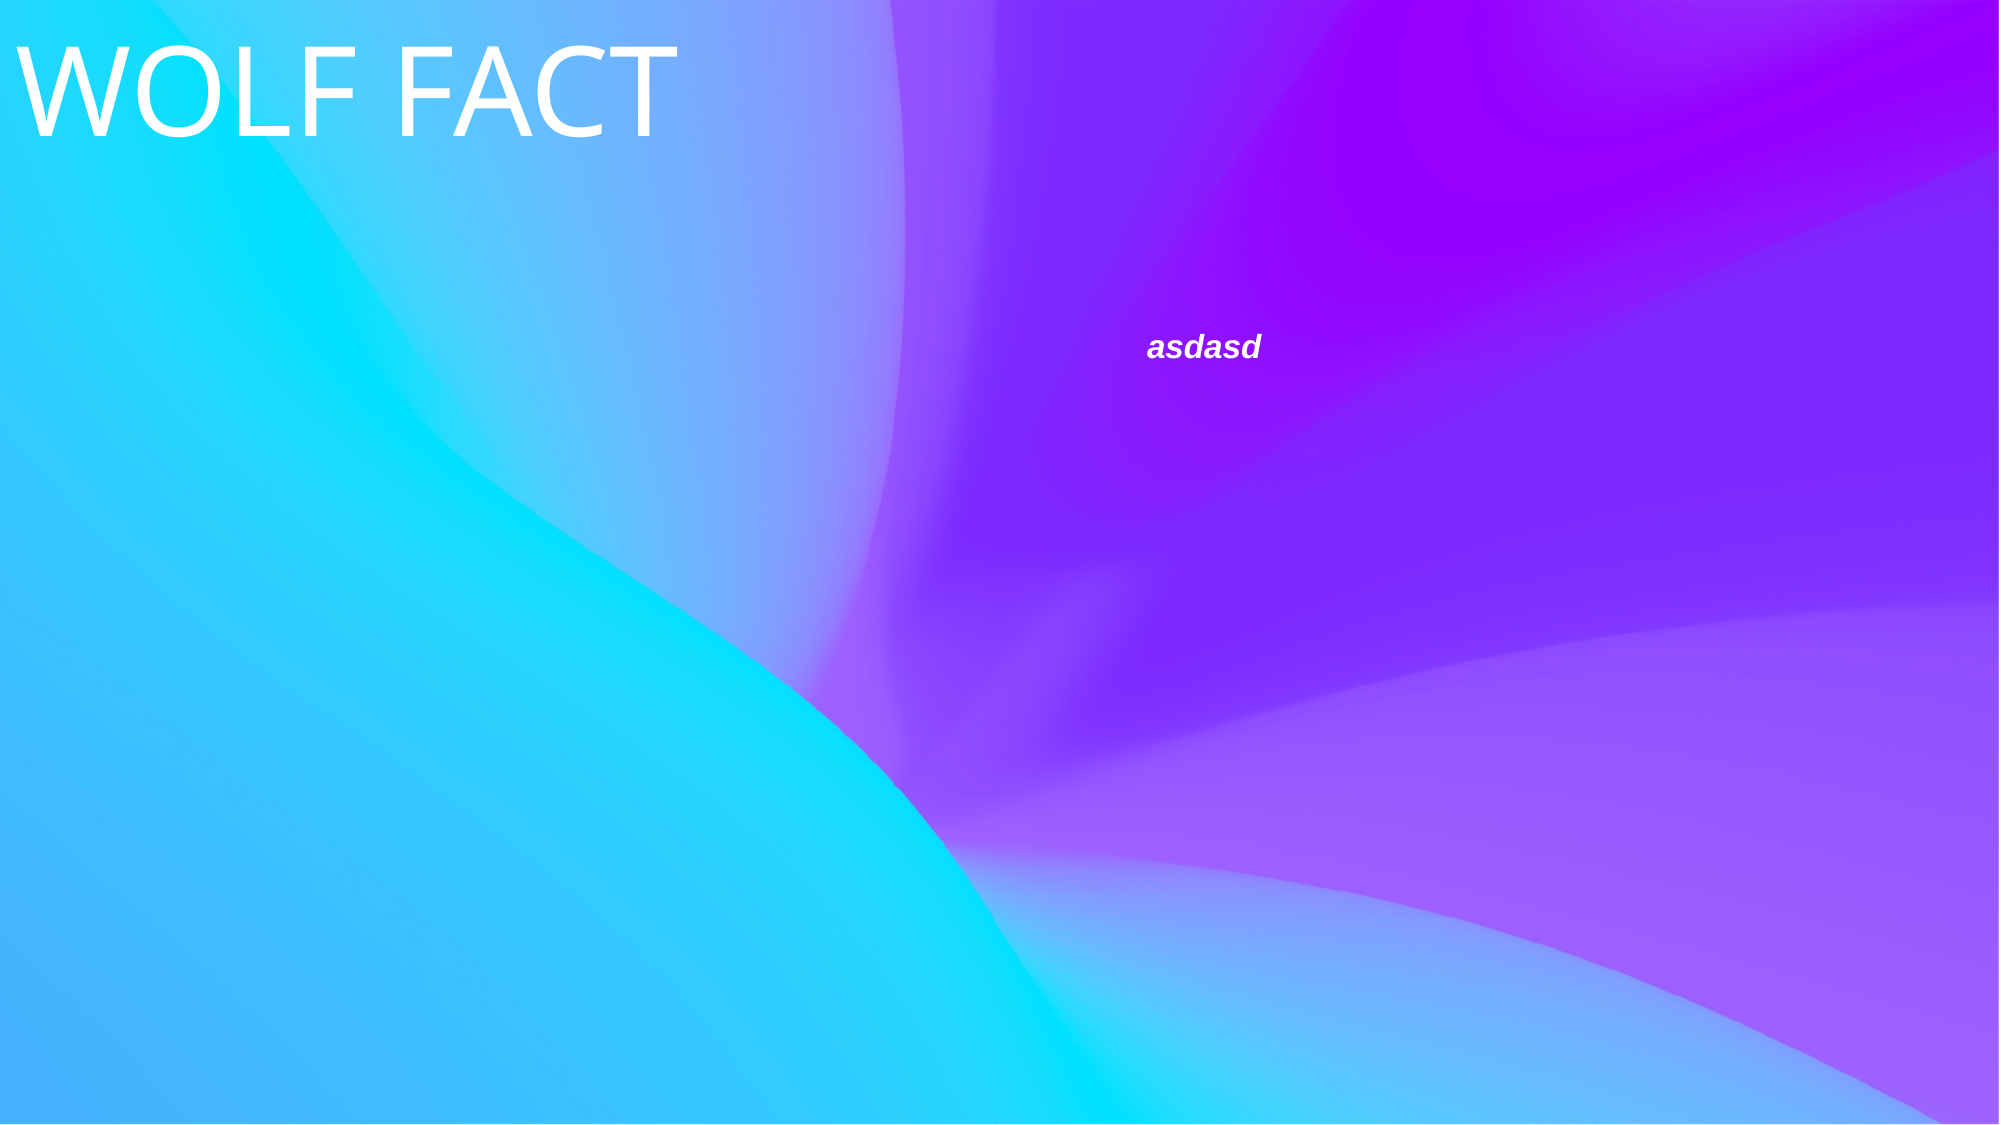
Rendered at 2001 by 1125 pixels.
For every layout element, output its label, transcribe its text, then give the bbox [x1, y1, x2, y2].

picture [0, 0, 2001, 1125]
text_box asdasd [1132, 322, 1836, 888]
text_box WOLF FACT [0, 0, 927, 172]
